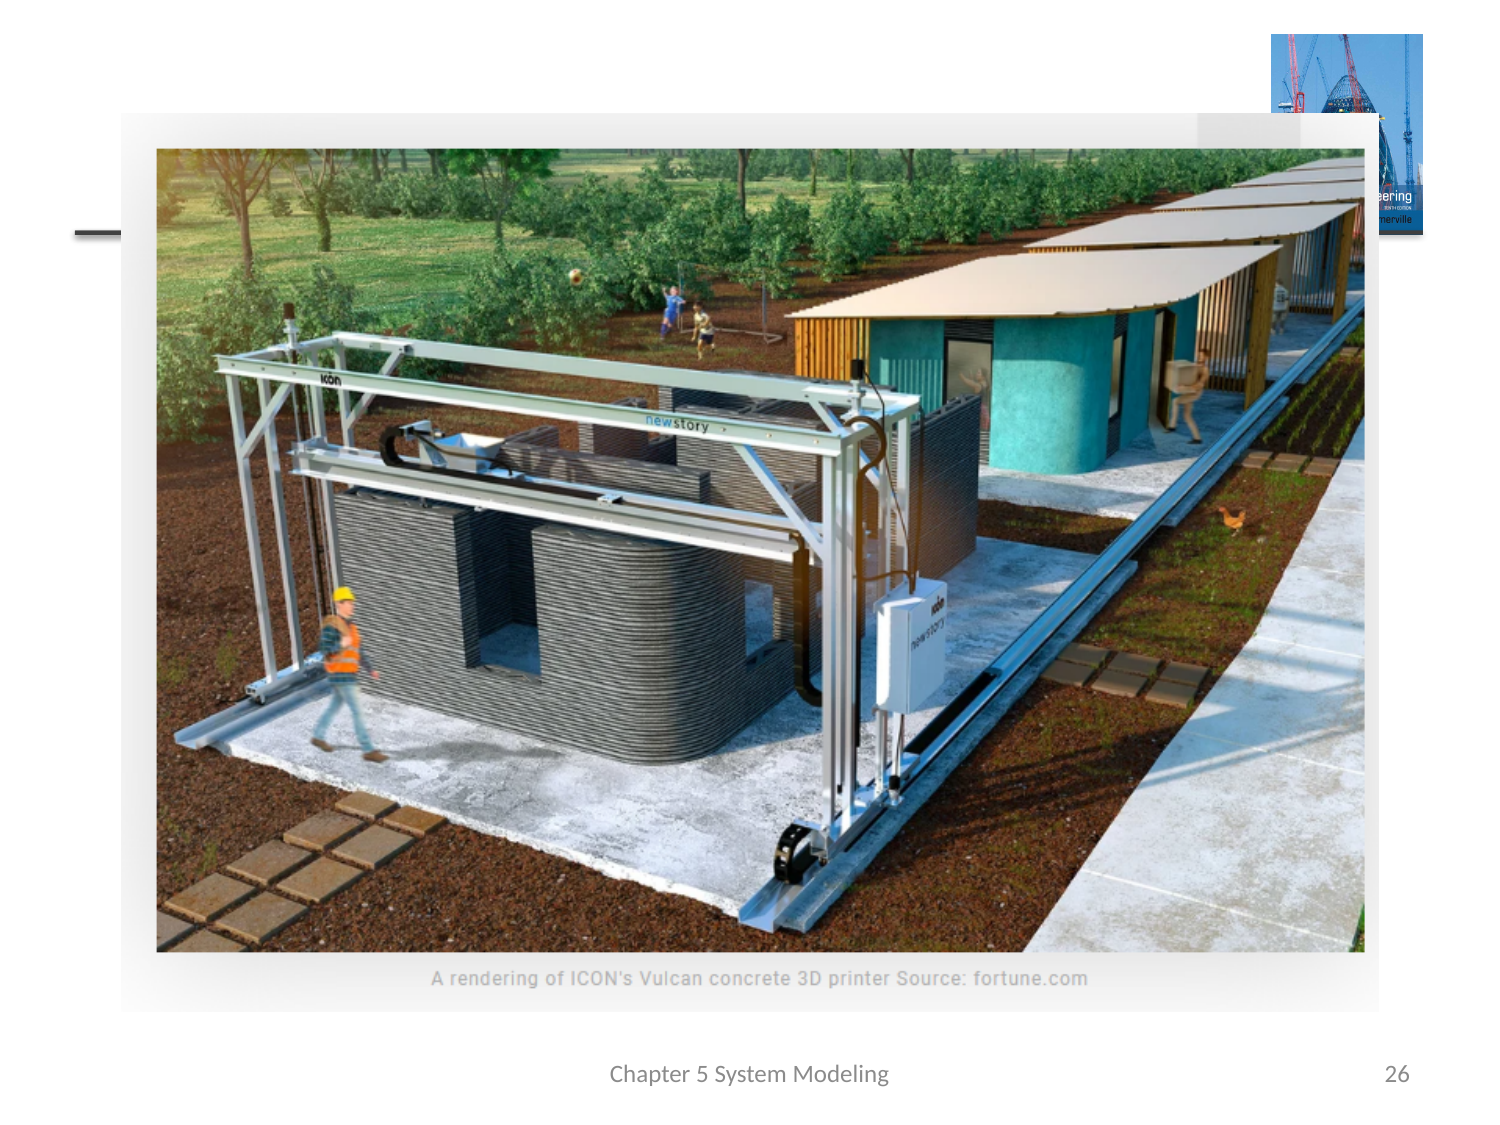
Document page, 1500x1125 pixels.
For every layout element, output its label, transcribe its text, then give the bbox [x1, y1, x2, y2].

slide_number 26 [1074, 1042, 1425, 1103]
picture [121, 34, 1423, 1012]
footer Chapter 5 System Modeling [512, 1042, 988, 1103]
